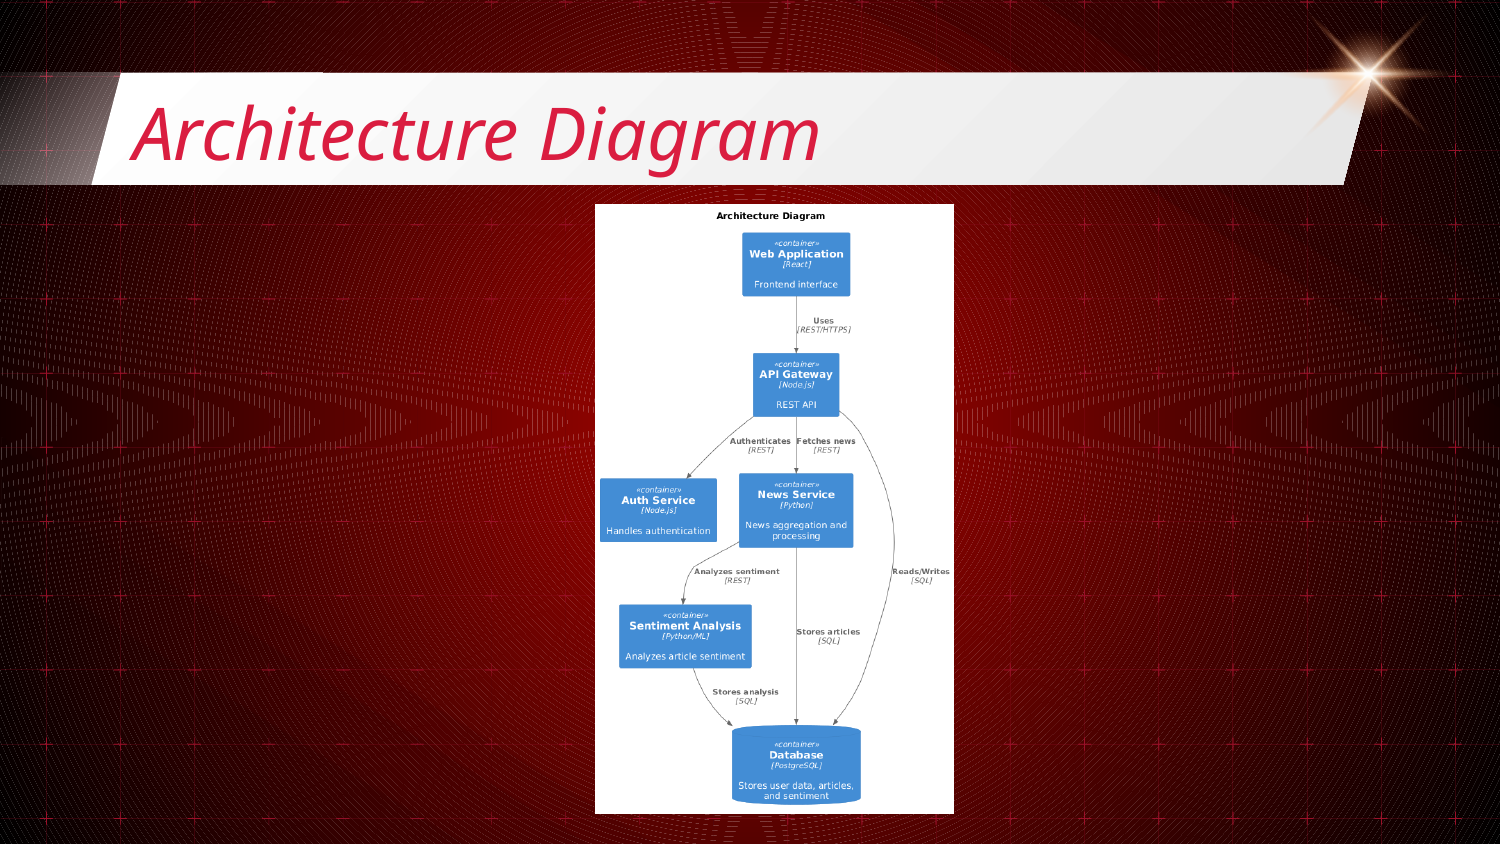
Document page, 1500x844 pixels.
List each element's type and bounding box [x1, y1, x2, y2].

title [1377, 149, 1382, 167]
text_box [0, 72, 1373, 185]
picture [0, 0, 1500, 844]
